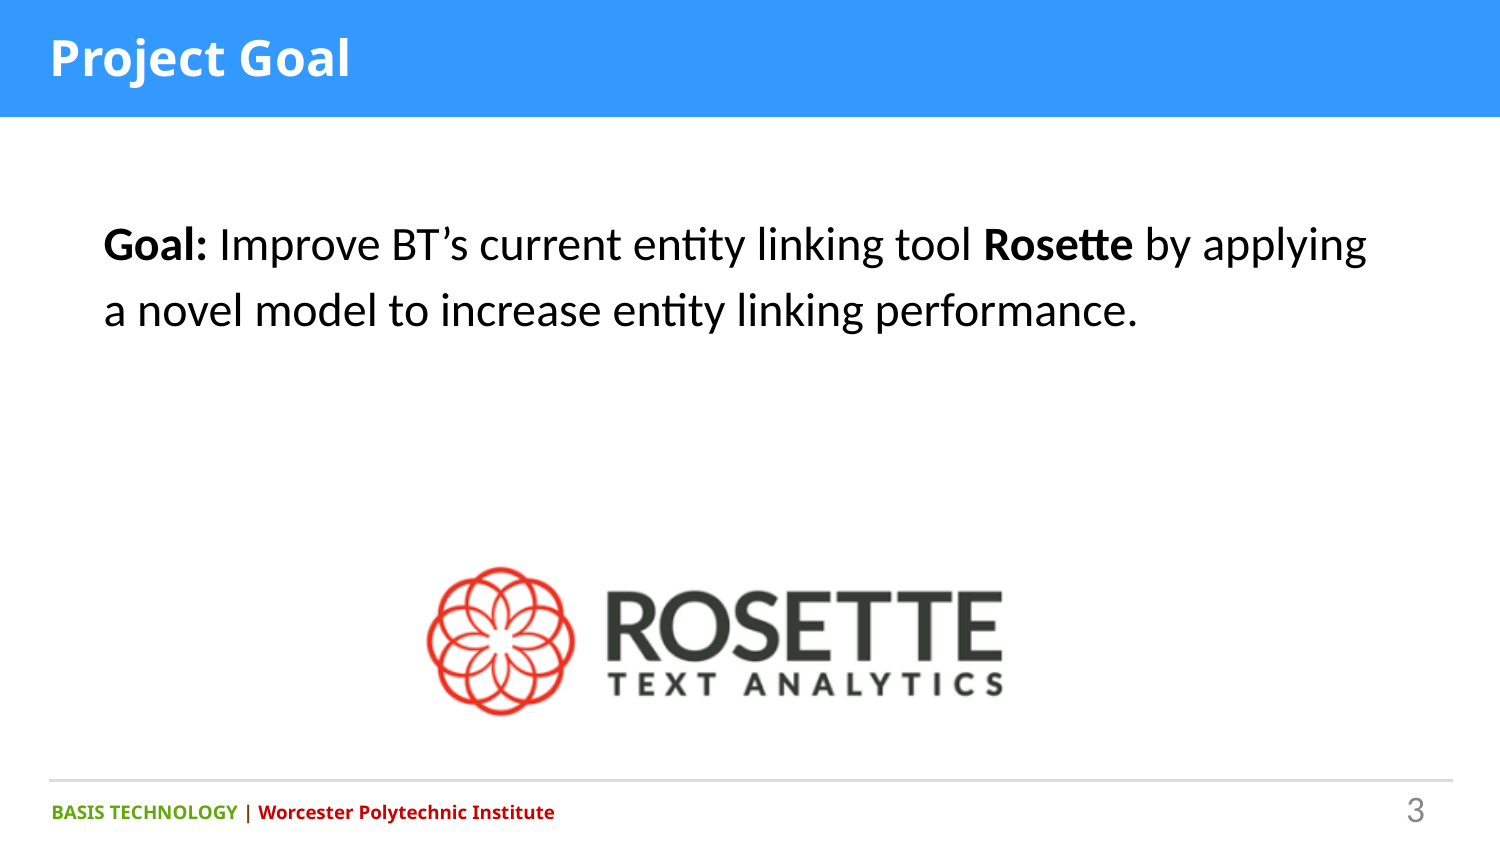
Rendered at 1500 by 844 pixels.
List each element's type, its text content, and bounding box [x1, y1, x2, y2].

footer BASIS TECHNOLOGY | Worcester Polytechnic Institute [49, 797, 660, 824]
title Project Goal [49, 24, 977, 89]
picture [402, 545, 1048, 737]
text_box Goal: Improve BT’s current entity linking tool Rosette by applying a novel model to increase entity linking performance. [88, 188, 1412, 318]
slide_number ‹#› [1080, 784, 1425, 827]
text_box [0, 0, 1500, 117]
